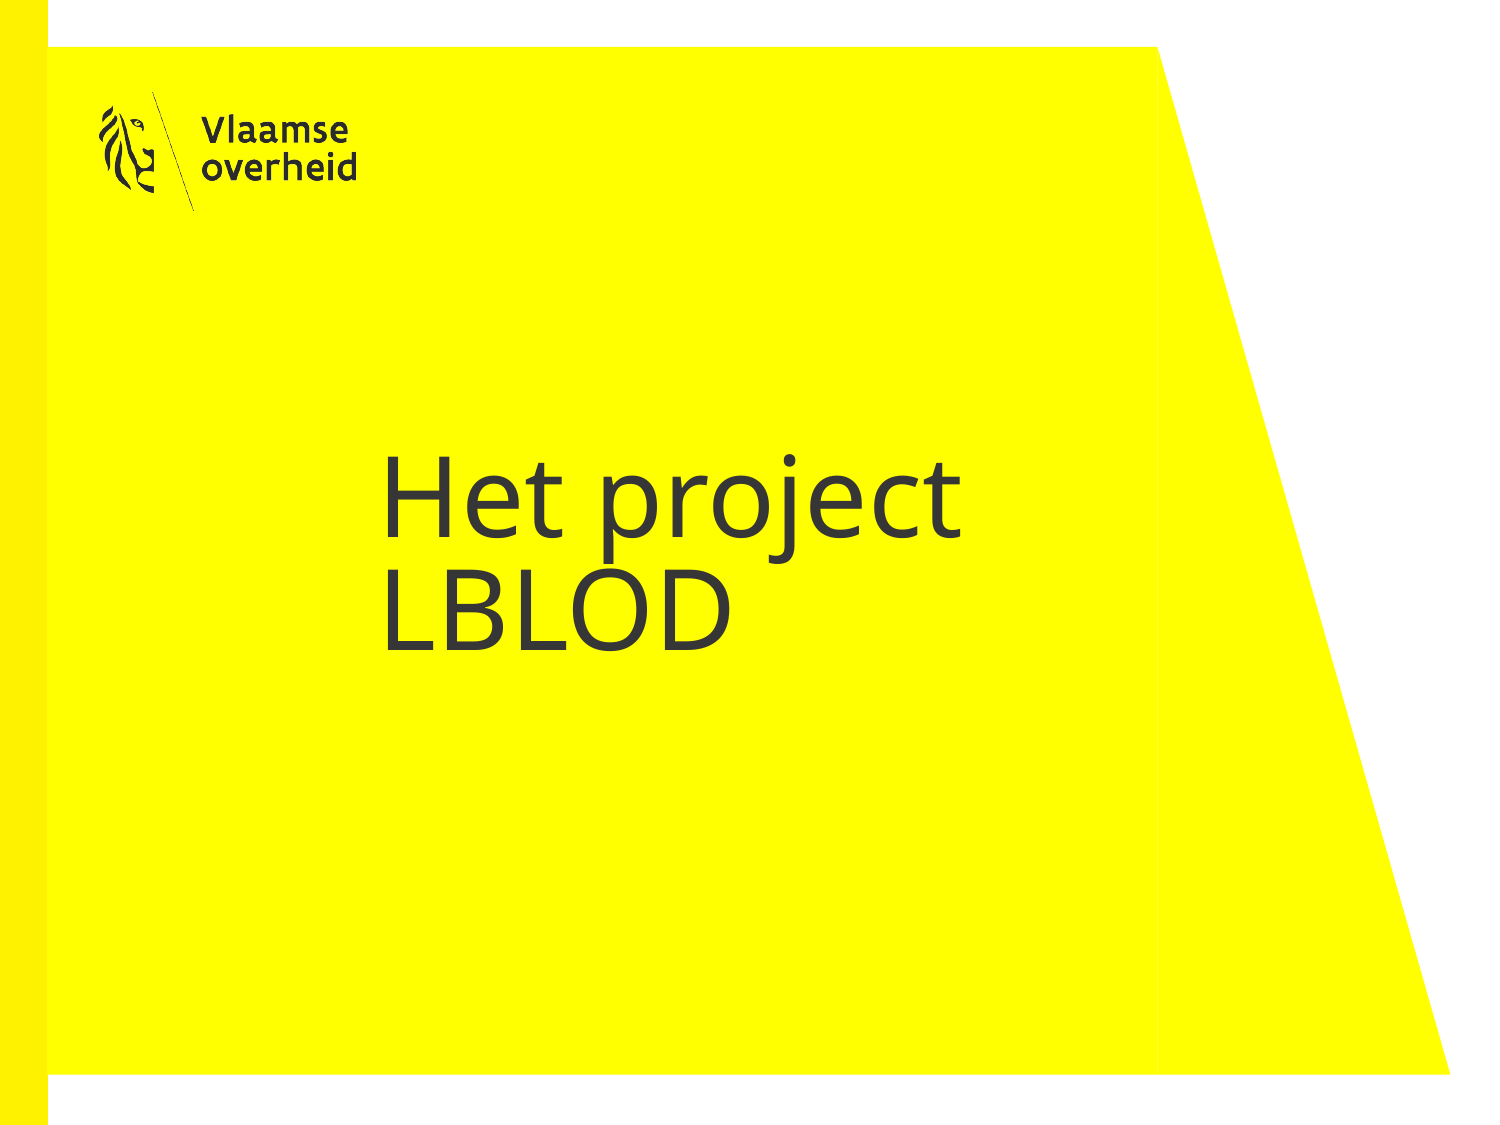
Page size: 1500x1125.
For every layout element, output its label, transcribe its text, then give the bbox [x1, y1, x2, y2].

title Het project LBLOD [377, 413, 1255, 673]
picture [99, 92, 356, 211]
